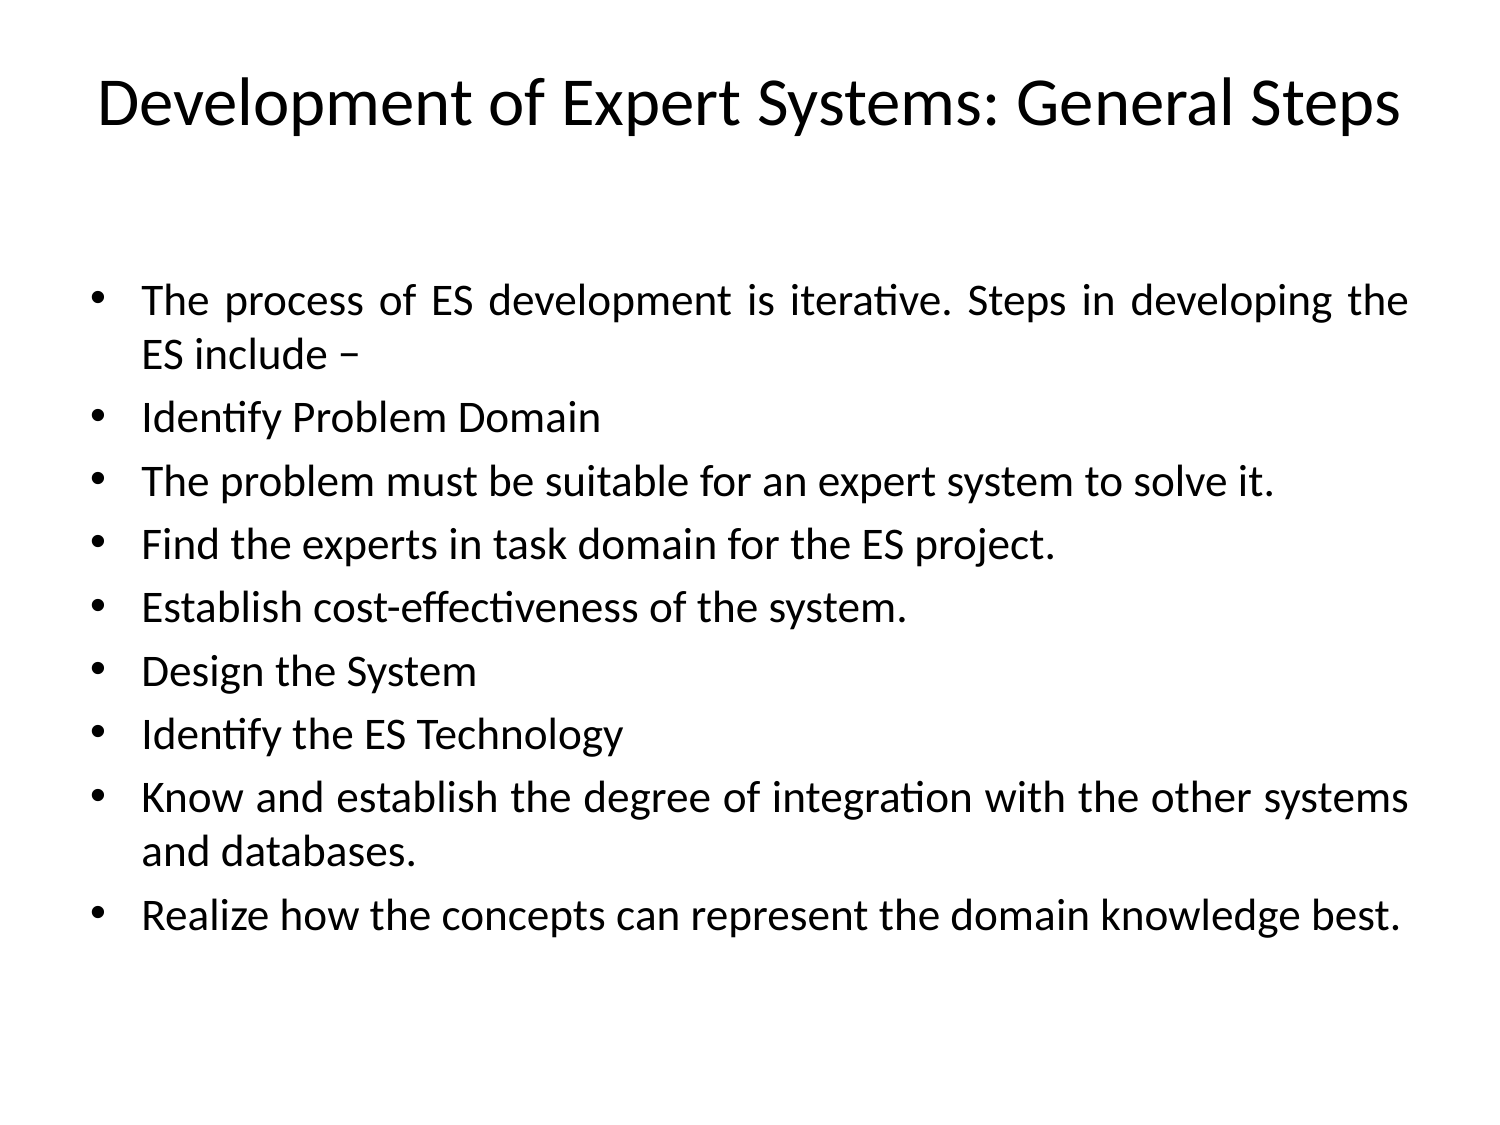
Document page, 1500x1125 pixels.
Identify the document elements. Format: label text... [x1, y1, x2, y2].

list The process of ES development is iterative. Steps in developing the ES include − Identify Problem Domain The problem must be suitable for an expert system to solve it. Find the experts in task domain for the ES project. Establish cost-effectiveness of the system. Design the System Identify the ES Technology Know and establish the degree of integration with the other systems and databases. Realize how the concepts can represent the domain knowledge best. [75, 262, 1425, 1005]
title Development of Expert Systems: General Steps [75, 45, 1425, 233]
